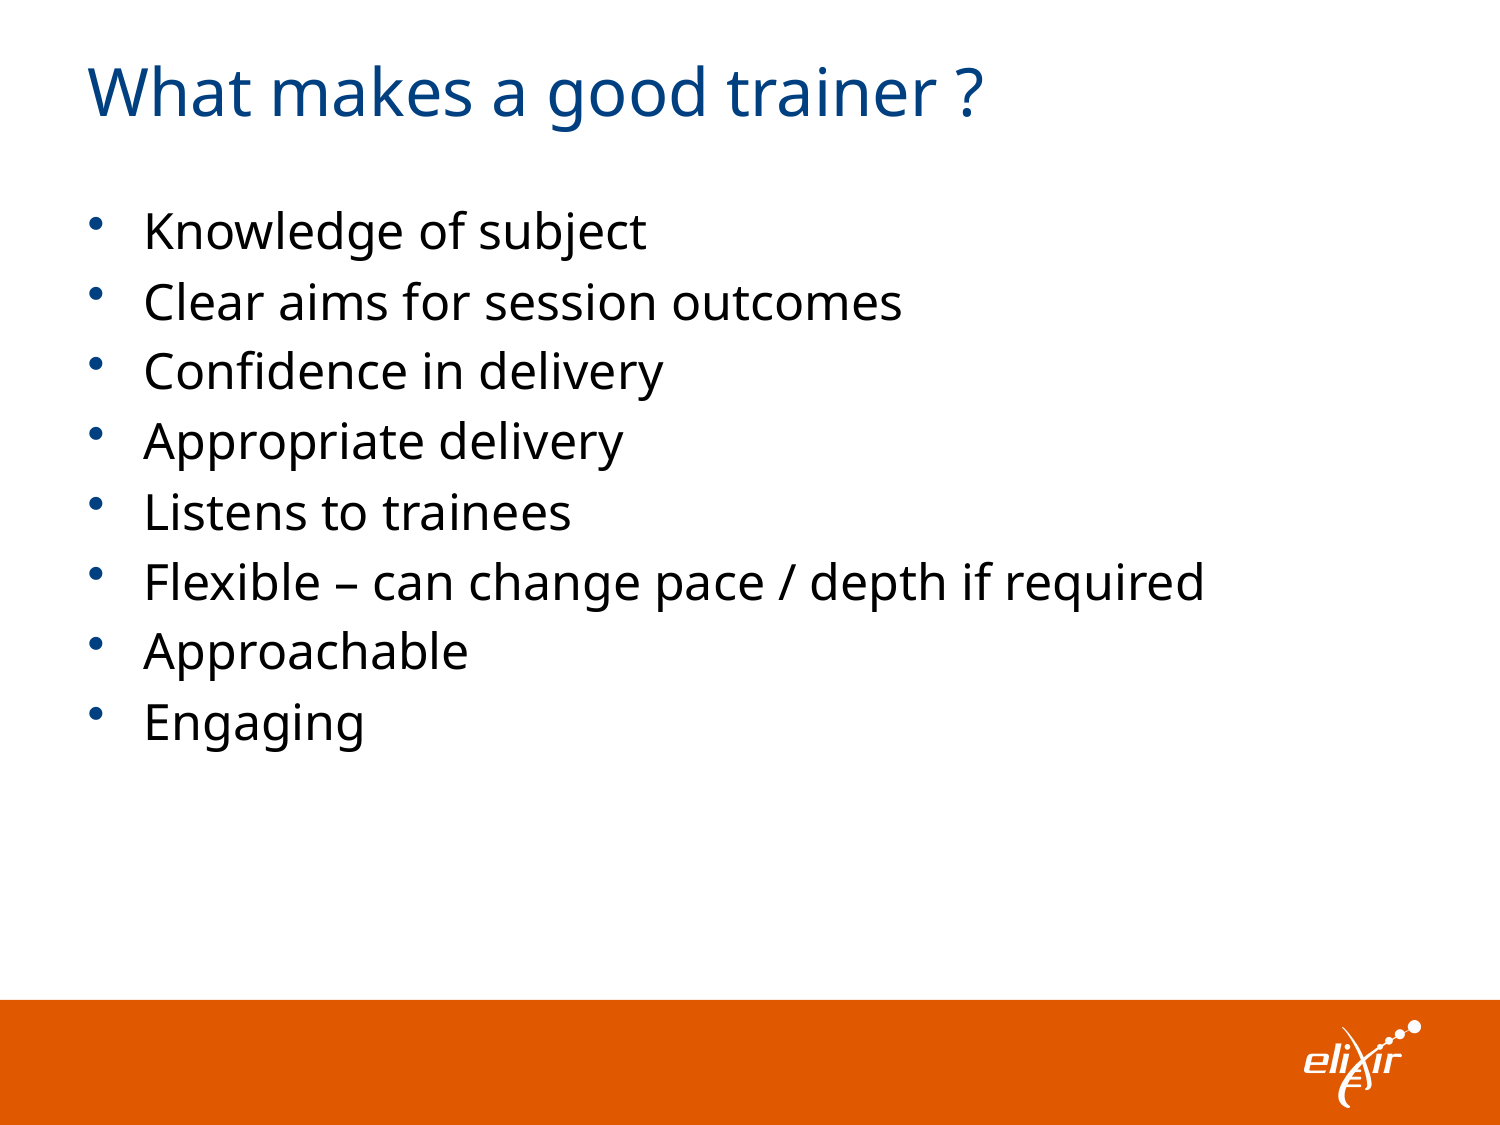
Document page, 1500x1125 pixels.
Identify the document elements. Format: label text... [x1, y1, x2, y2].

title What makes a good trainer ? [87, 50, 1425, 175]
list Knowledge of subject Clear aims for session outcomes Confidence in delivery Appropriate delivery Listens to trainees Flexible – can change pace / depth if required Approachable Engaging [87, 200, 1425, 914]
picture [1304, 1020, 1421, 1108]
